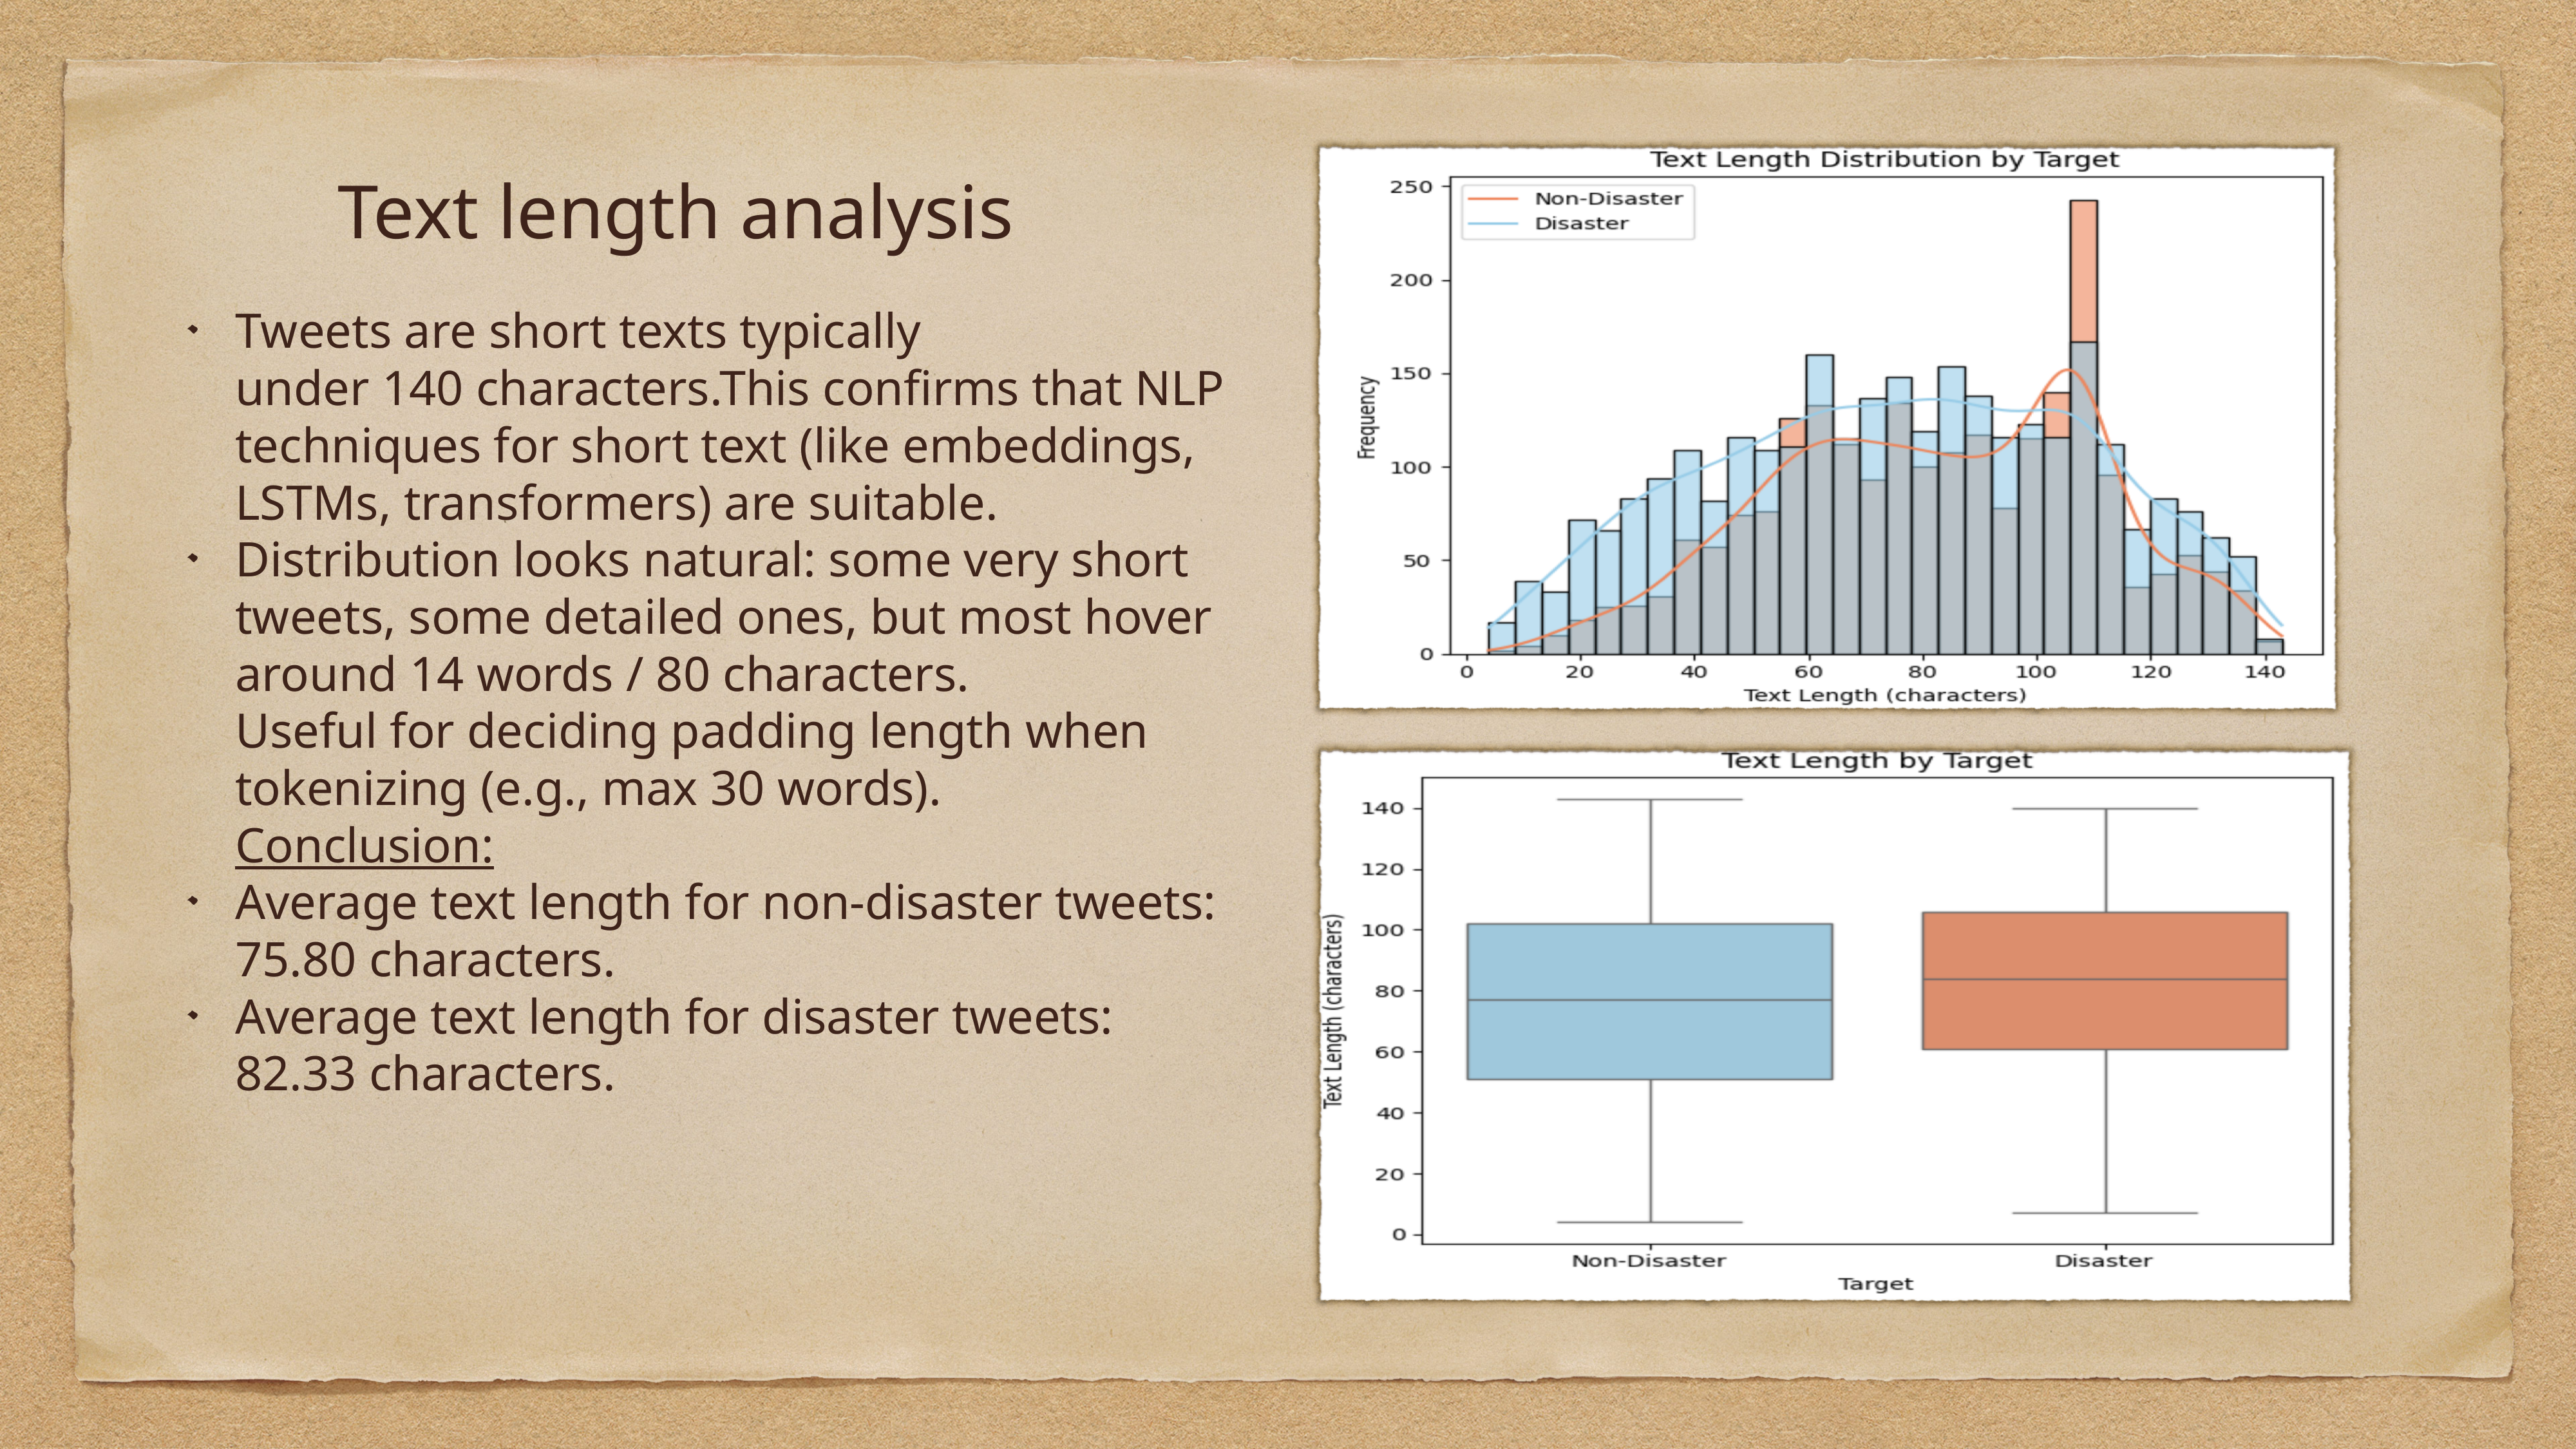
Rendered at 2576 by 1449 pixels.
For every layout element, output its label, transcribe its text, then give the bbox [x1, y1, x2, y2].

title Text length analysis [163, 137, 1189, 259]
list Tweets are short texts typically under 140 characters.This confirms that NLP techniques for short text (like embeddings, LSTMs, transformers) are suitable. Distribution looks natural: some very short tweets, some detailed ones, but most hover around 14 words / 80 characters. Useful for deciding padding length when tokenizing (e.g., max 30 words). Conclusion: Average text length for non-disaster tweets: 75.80 characters. Average text length for disaster tweets: 82.33 characters. [182, 295, 1293, 1339]
picture [0, 0, 2576, 1449]
